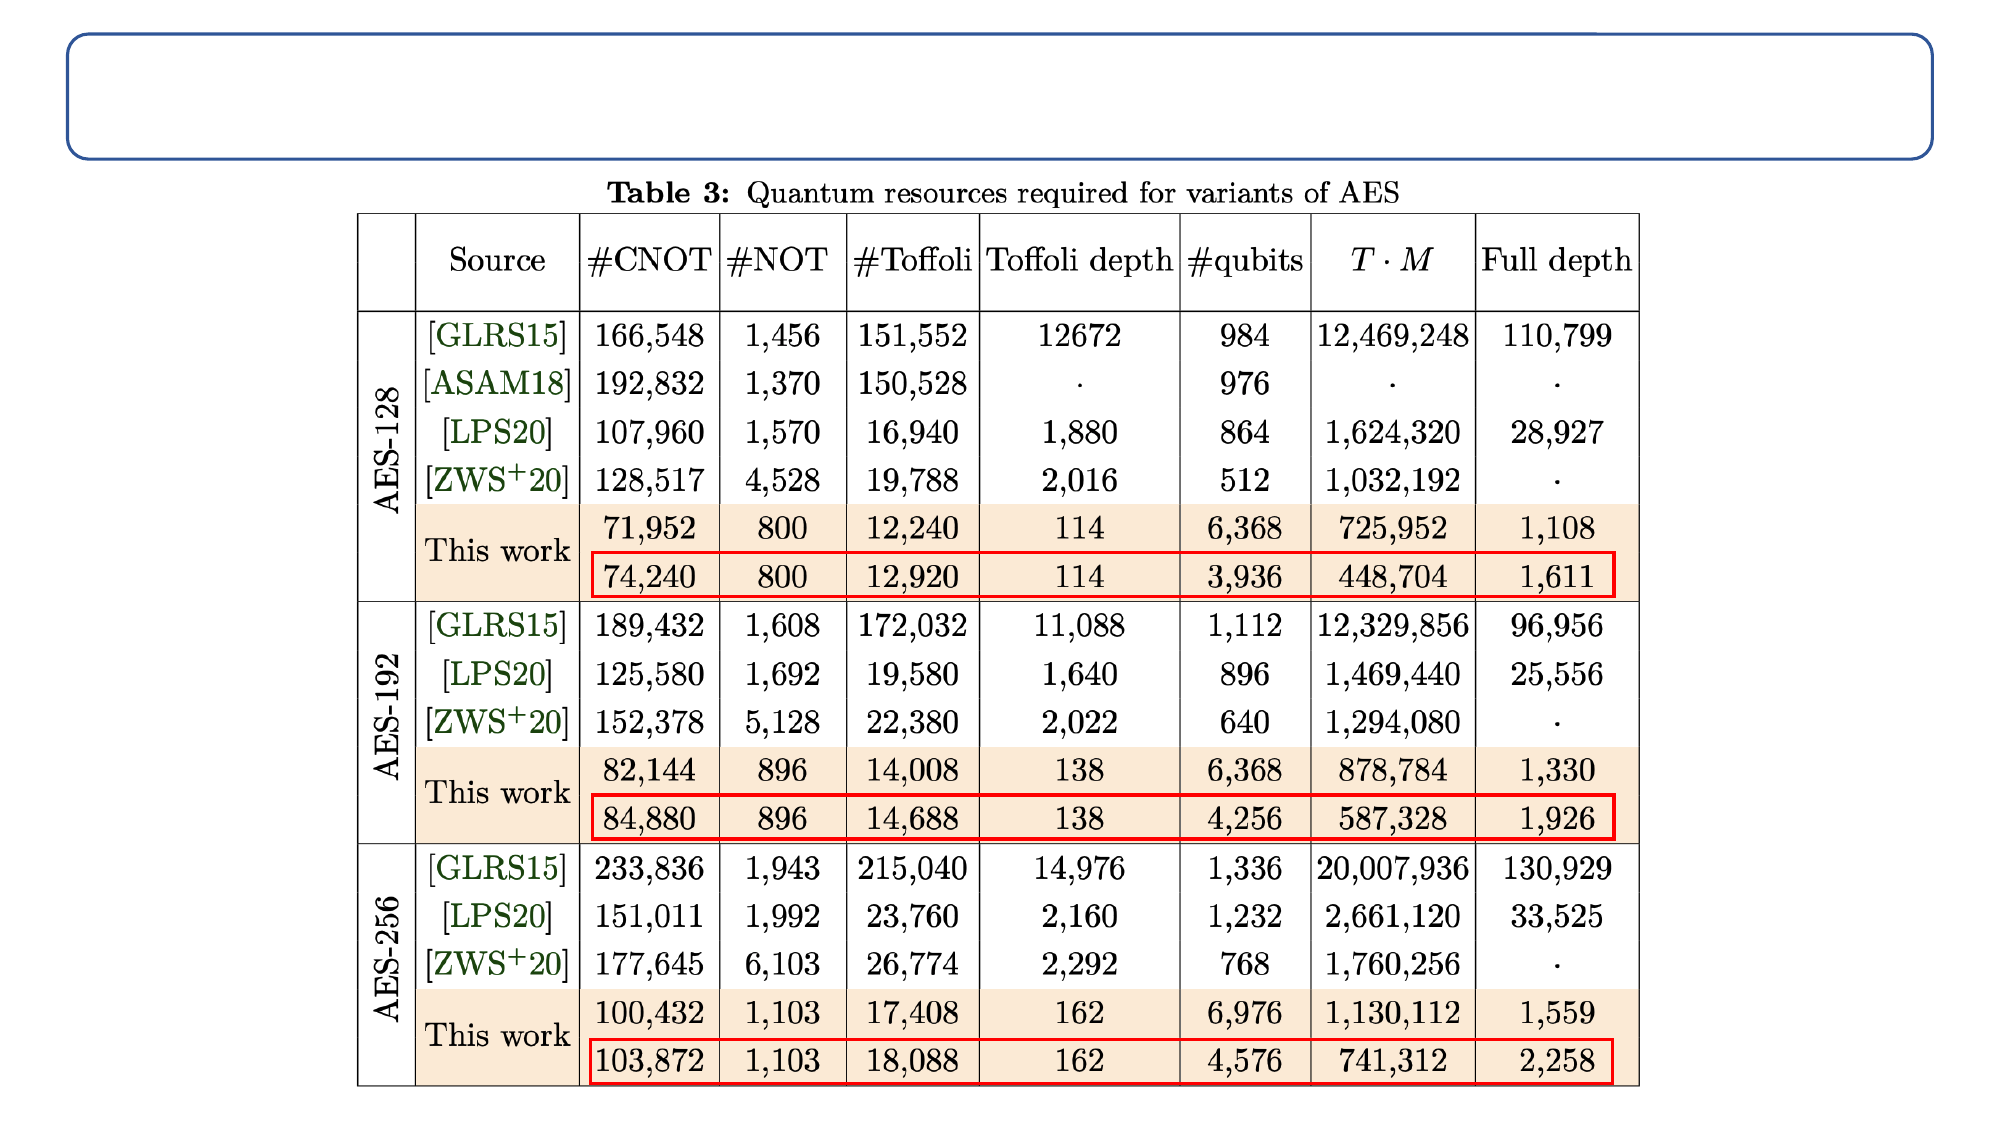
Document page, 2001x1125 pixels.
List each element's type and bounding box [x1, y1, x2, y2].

picture [346, 170, 1654, 1101]
